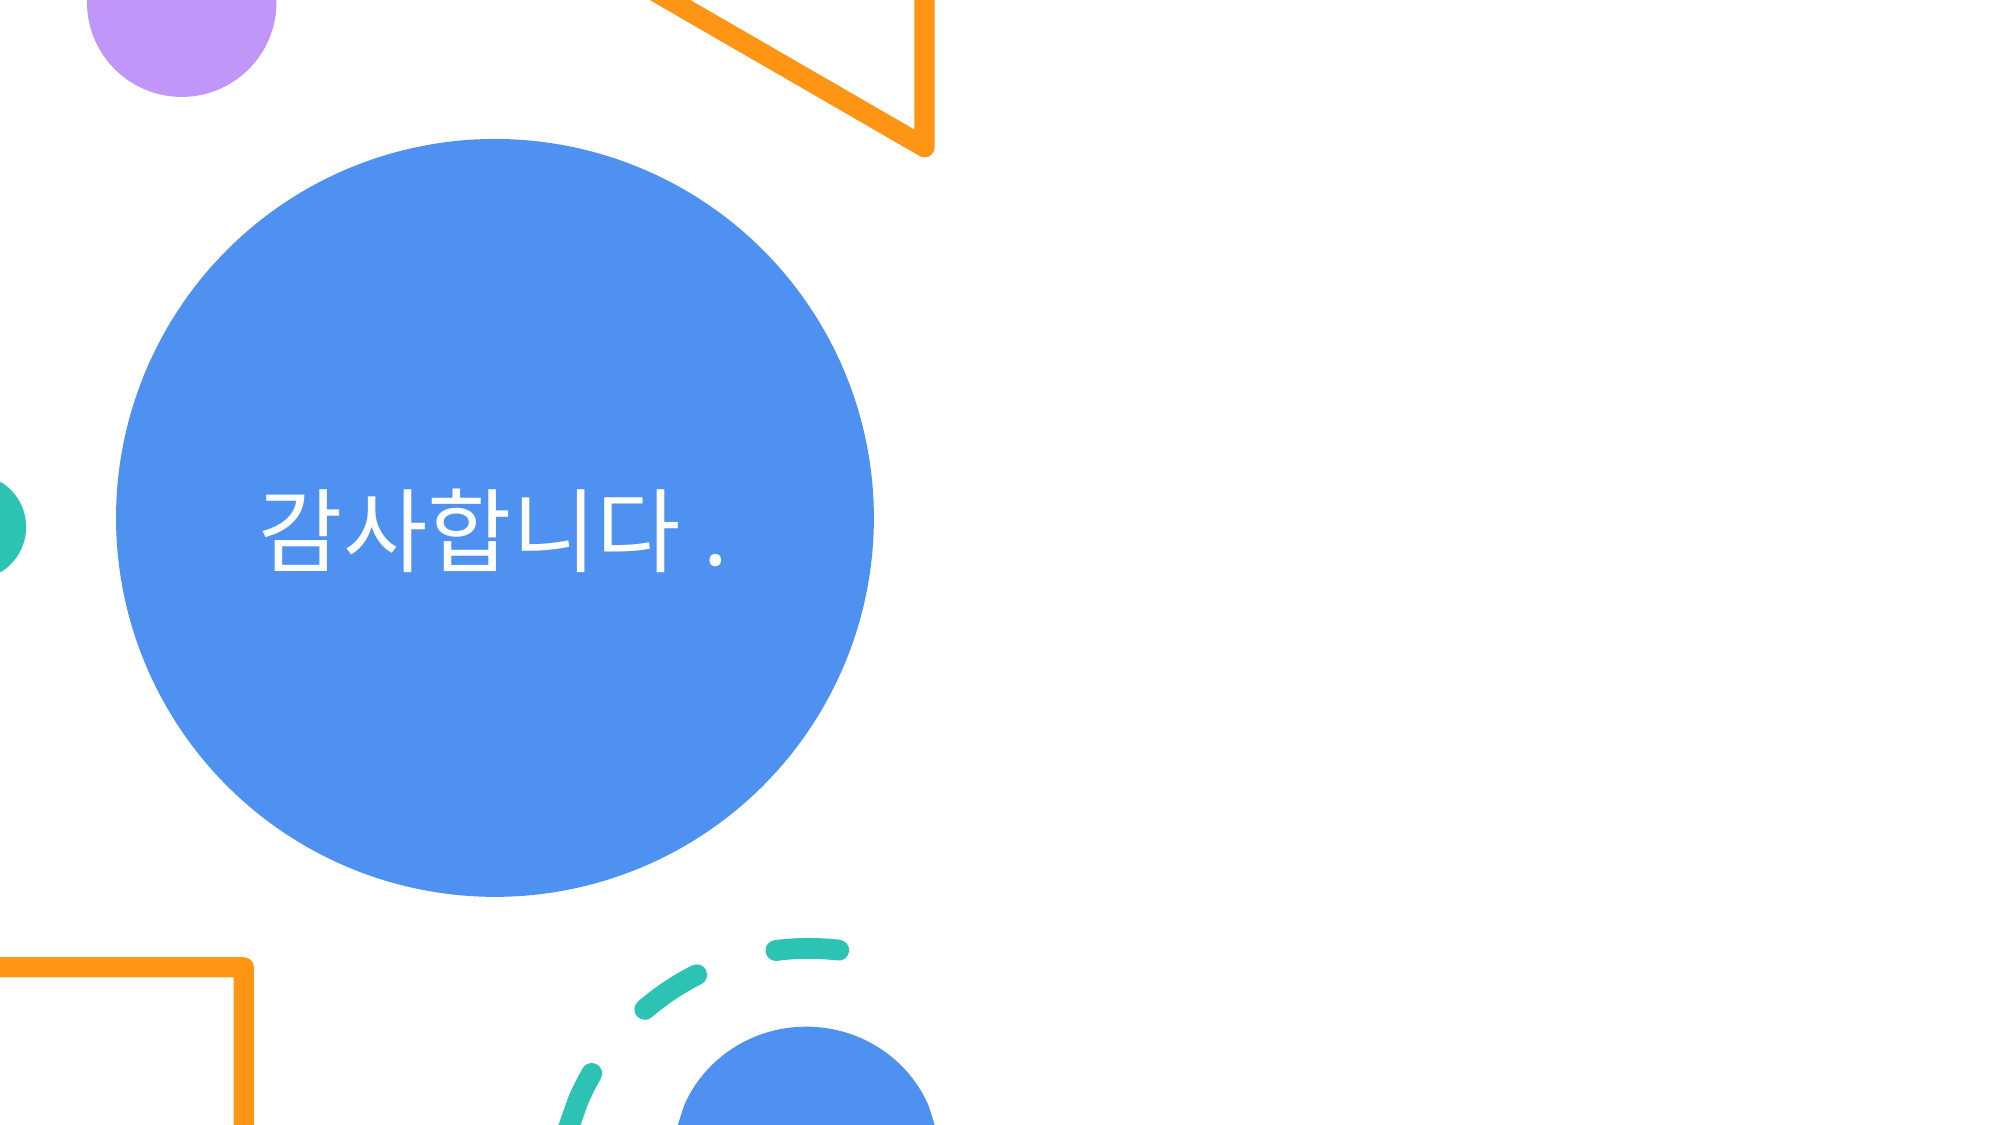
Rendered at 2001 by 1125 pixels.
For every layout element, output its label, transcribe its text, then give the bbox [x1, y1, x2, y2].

title 감사합니다. [228, 202, 759, 870]
